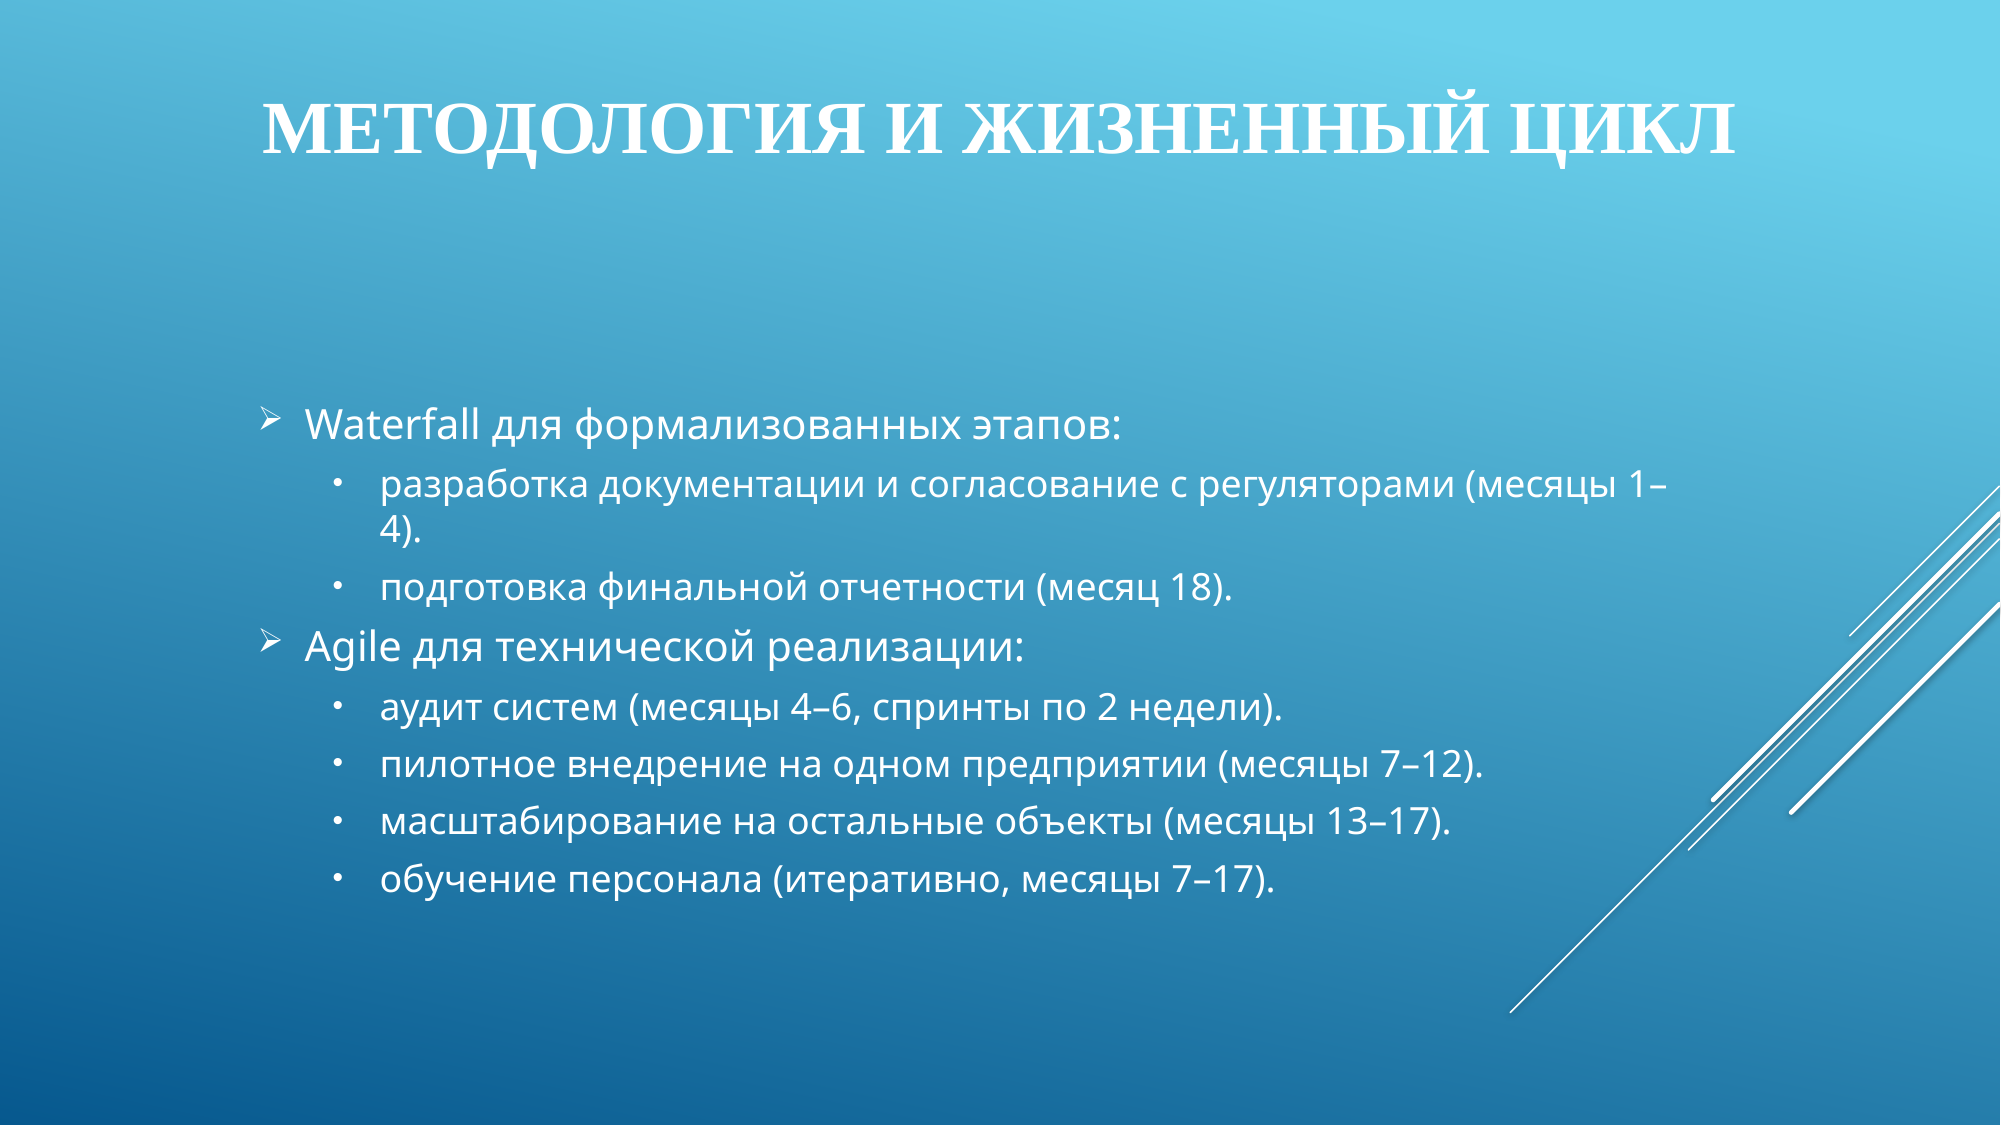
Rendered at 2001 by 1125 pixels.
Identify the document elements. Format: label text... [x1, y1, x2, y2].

list Waterfall для формализованных этапов: разработка документации и согласование с регуляторами (месяцы 1–4). подготовка финальной отчетности (месяц 18). Agile для технической реализации: аудит систем (месяцы 4–6, спринты по 2 недели). пилотное внедрение на одном предприятии (месяцы 7–12). масштабирование на остальные объекты (месяцы 13–17). обучение персонала (итеративно, месяцы 7–17). [242, 322, 1687, 976]
title Методология и жизненный цикл [0, 0, 2000, 248]
